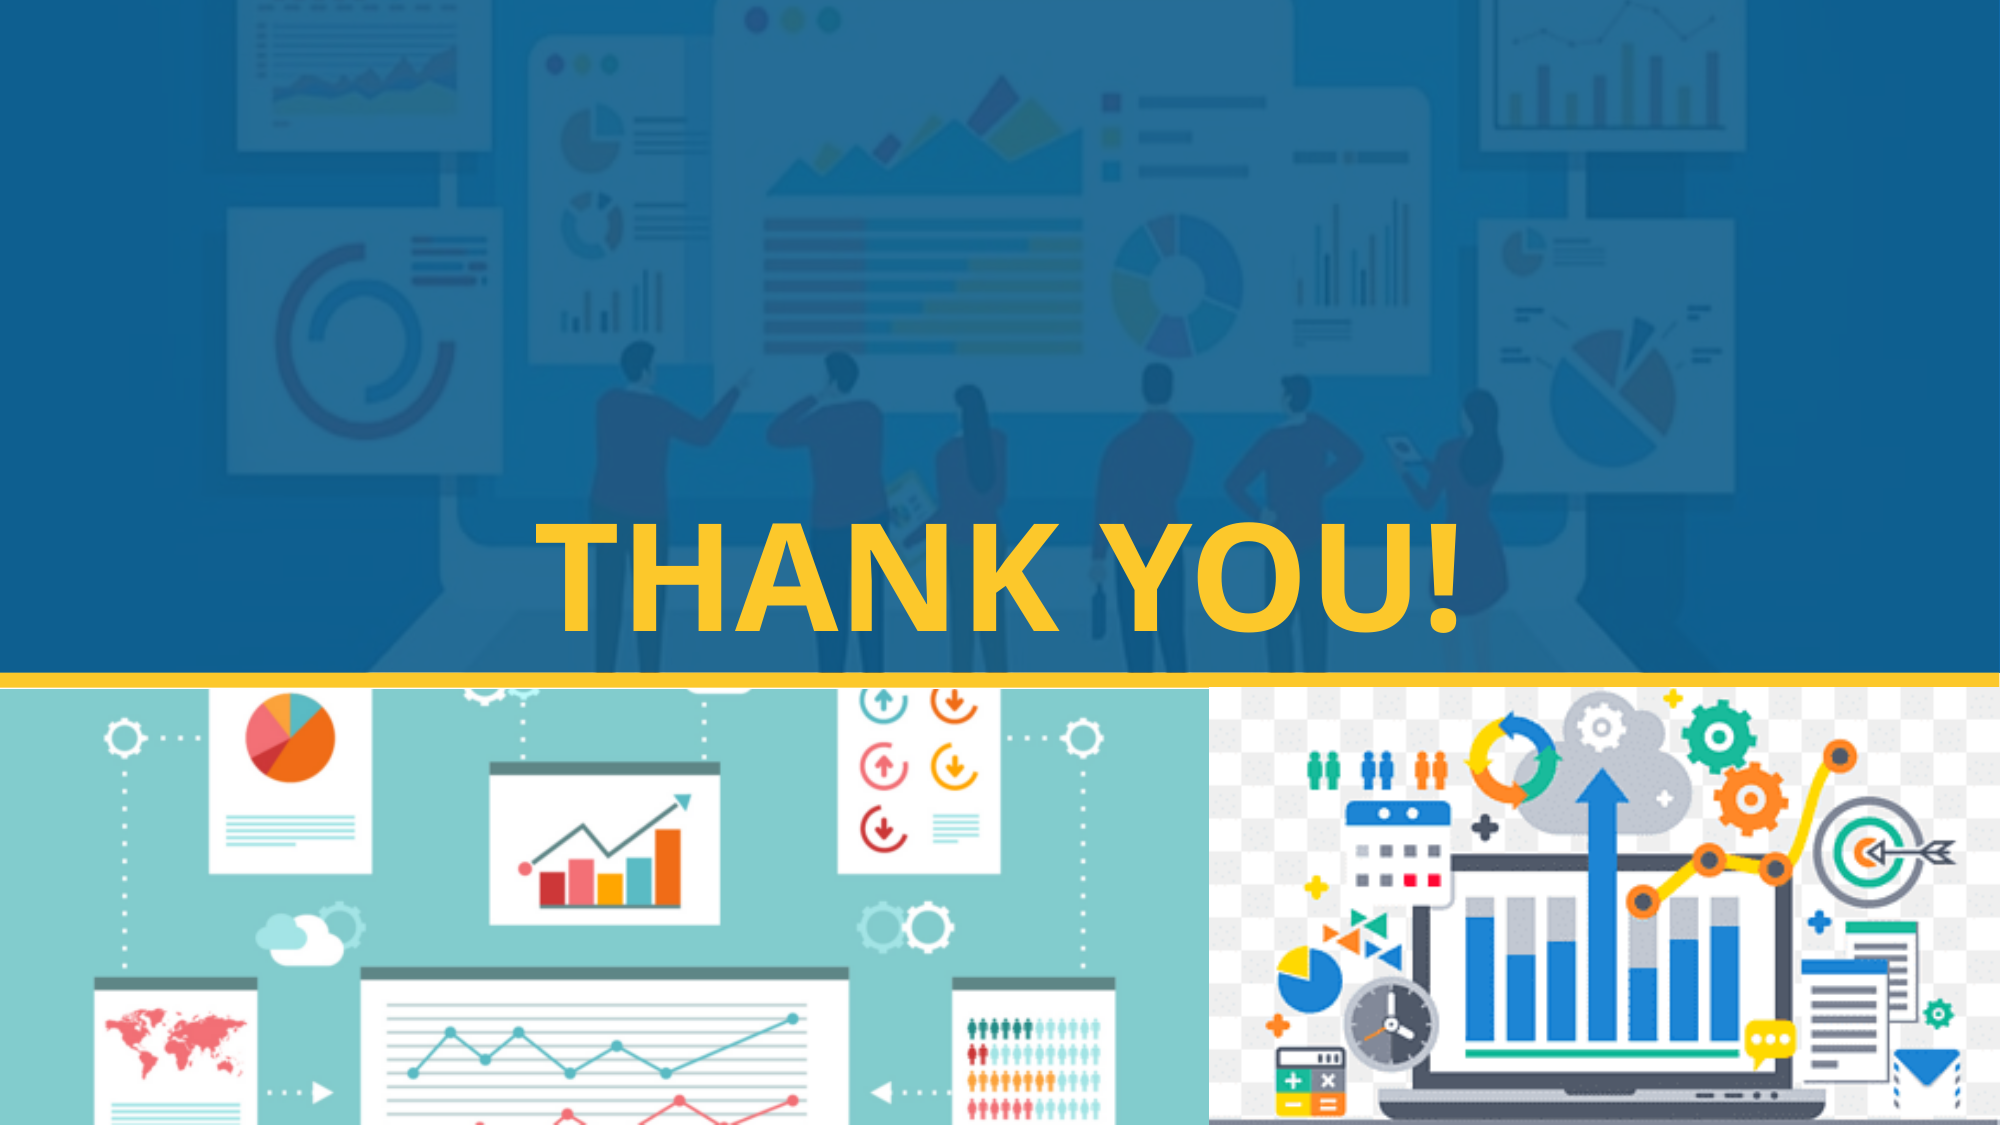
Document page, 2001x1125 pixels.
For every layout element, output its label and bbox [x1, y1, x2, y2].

picture [0, 0, 2000, 673]
text_box [0, 673, 2000, 689]
picture [0, 687, 2000, 1125]
